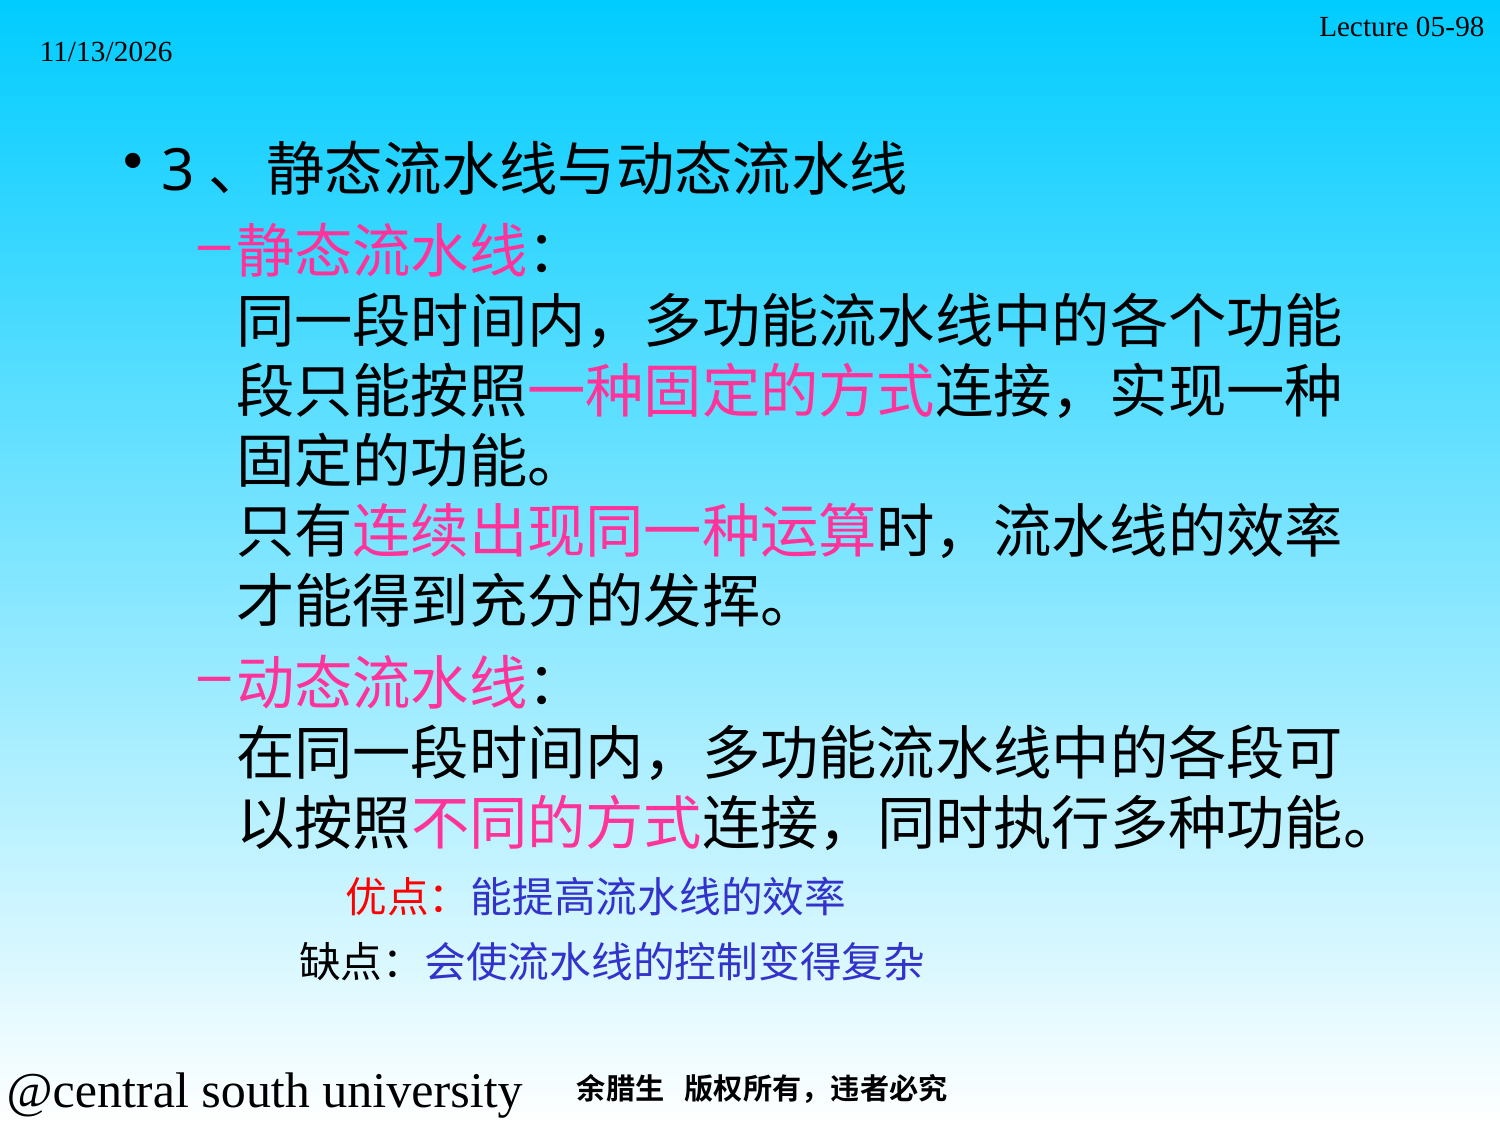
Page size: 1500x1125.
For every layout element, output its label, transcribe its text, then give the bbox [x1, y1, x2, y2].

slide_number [24, 24, 432, 101]
list 3、静态流水线与动态流水线 静态流水线： 同一段时间内，多功能流水线中的各个功能段只能按照一种固定的方式连接，实现一种固定的功能。 只有连续出现同一种运算时，流水线的效率才能得到充分的发挥。 动态流水线： 在同一段时间内，多功能流水线中的各段可以按照不同的方式连接，同时执行多种功能。 优点：能提高流水线的效率 缺点：会使流水线的控制变得复杂 [0, 125, 1409, 1063]
slide_number Lecture 05-98 [1187, 0, 1500, 76]
footer 余腊生 版权所有，违者必究 [524, 1063, 1001, 1125]
